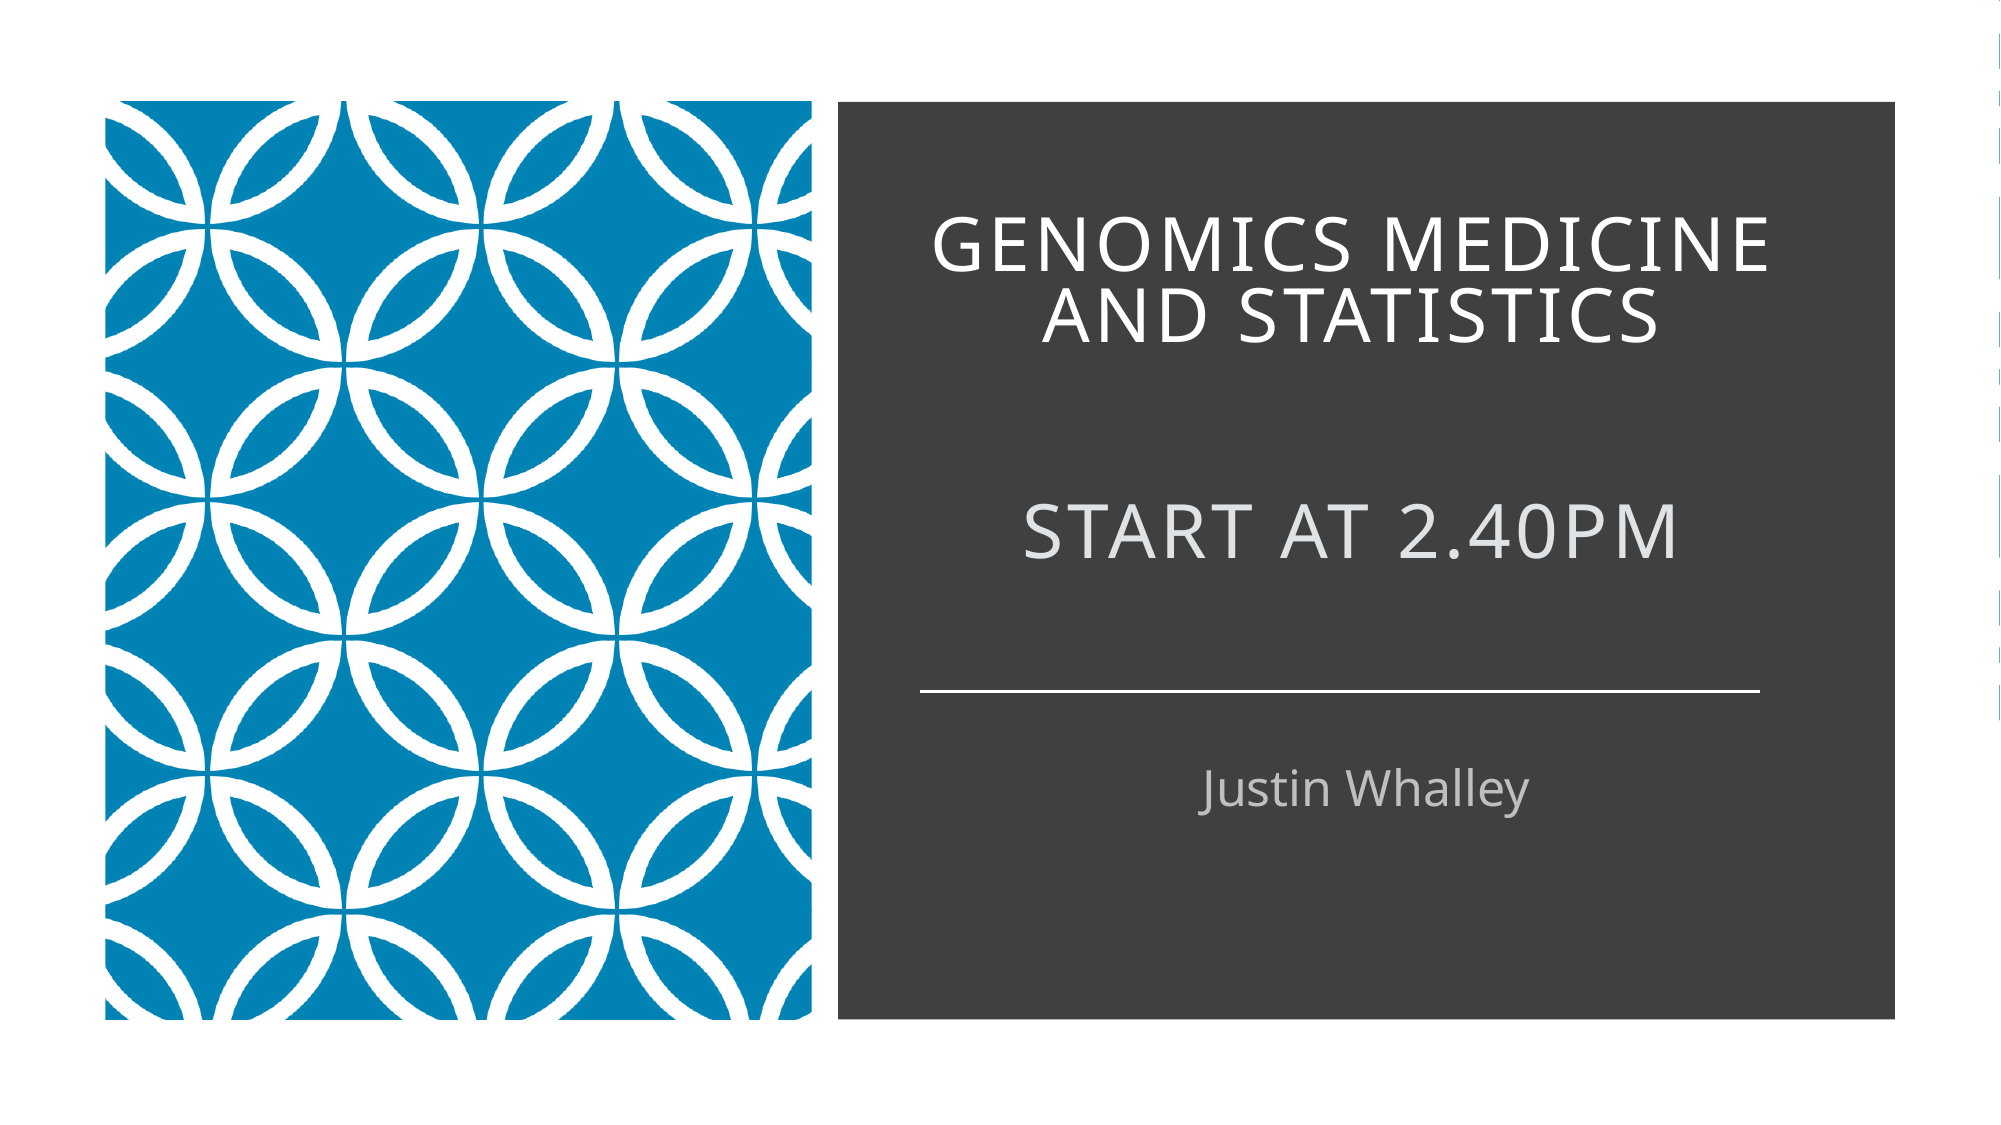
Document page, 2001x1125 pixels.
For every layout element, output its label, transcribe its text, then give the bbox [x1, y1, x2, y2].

subtitle Justin Whalley [917, 705, 1816, 940]
text_box [837, 101, 1896, 1021]
title Genomics Medicine and Statistics Start at 2.40Pm [891, 181, 1816, 678]
text_box [104, 101, 813, 1021]
text_box [0, 0, 2000, 1125]
